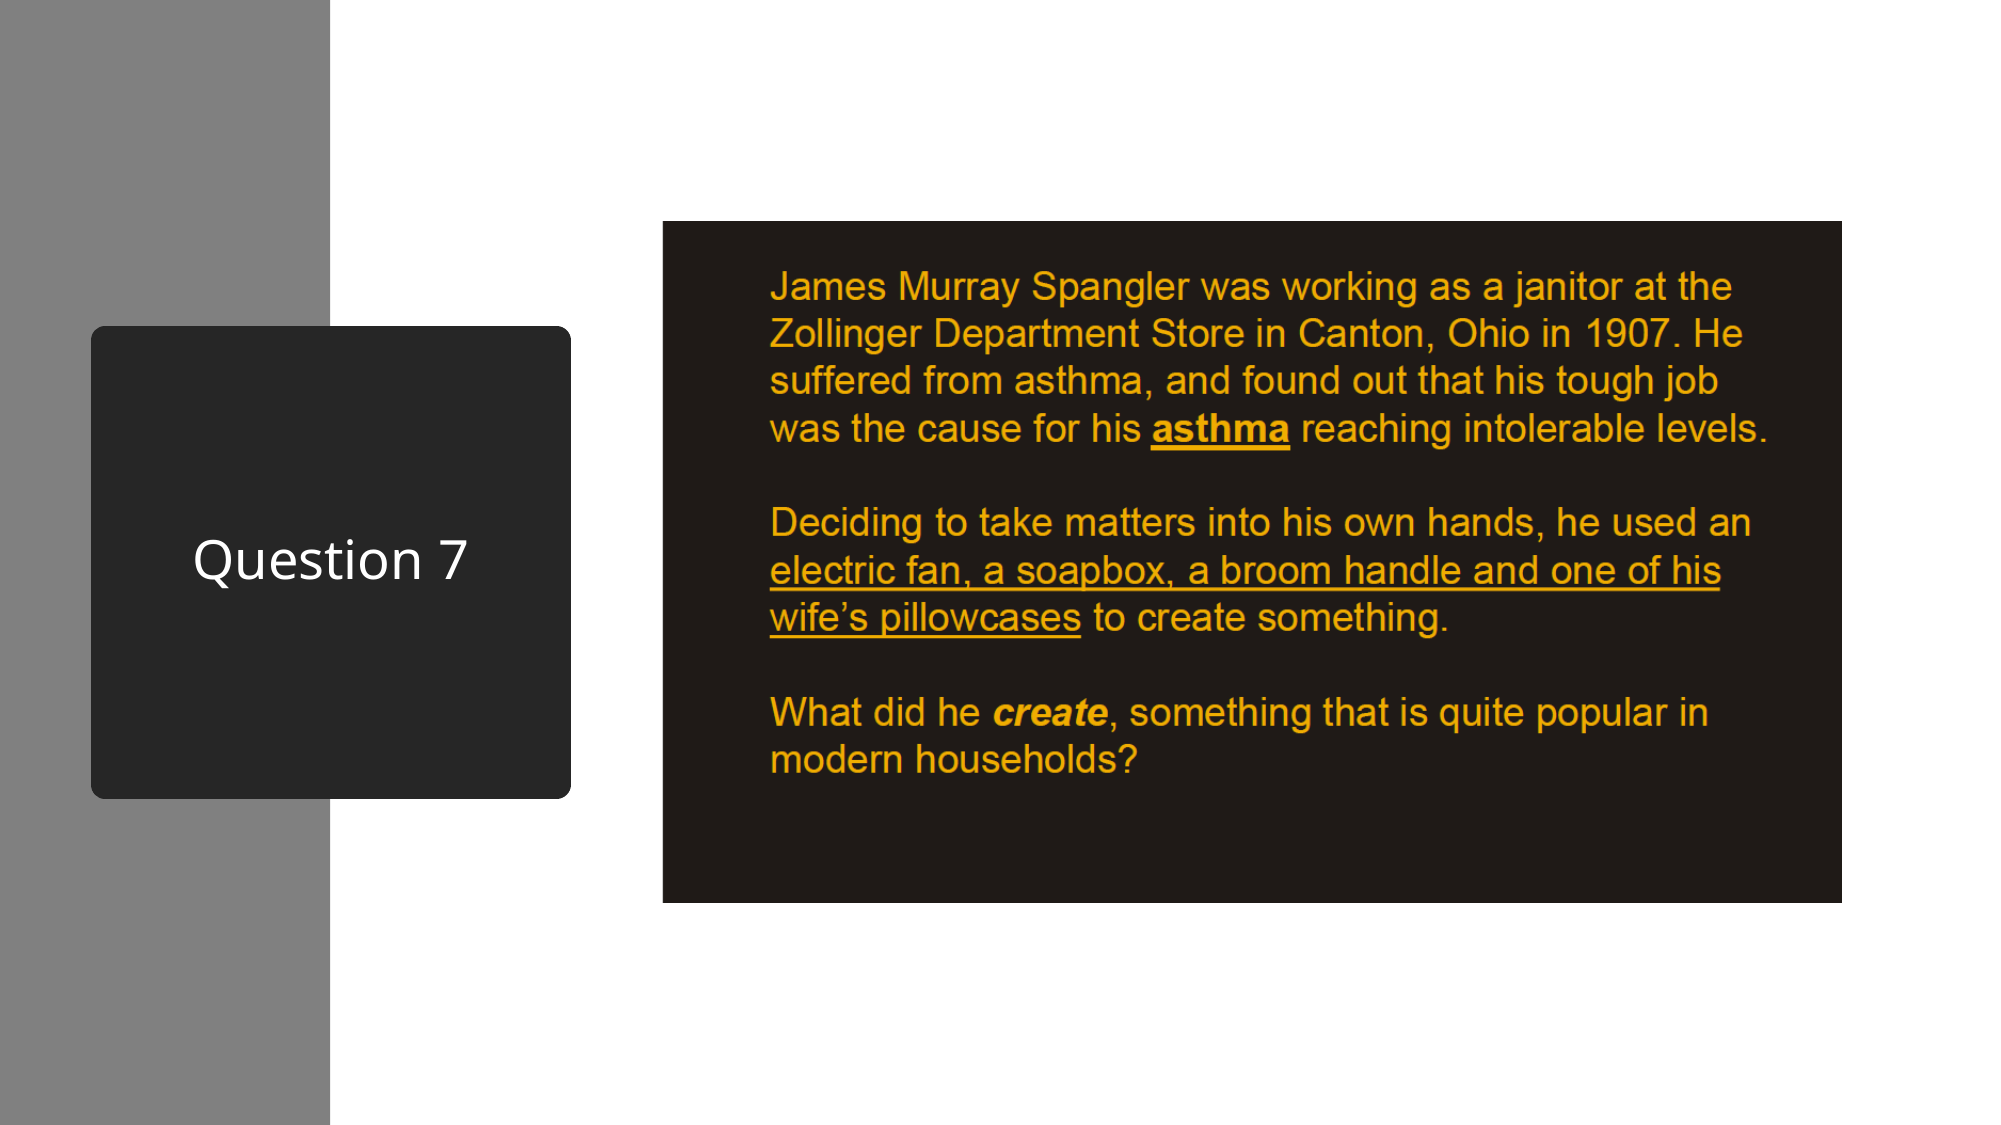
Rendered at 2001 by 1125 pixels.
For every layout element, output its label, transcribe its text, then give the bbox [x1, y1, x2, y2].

text_box [0, 0, 331, 1125]
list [662, 221, 1842, 903]
title Question 7 [105, 340, 557, 785]
